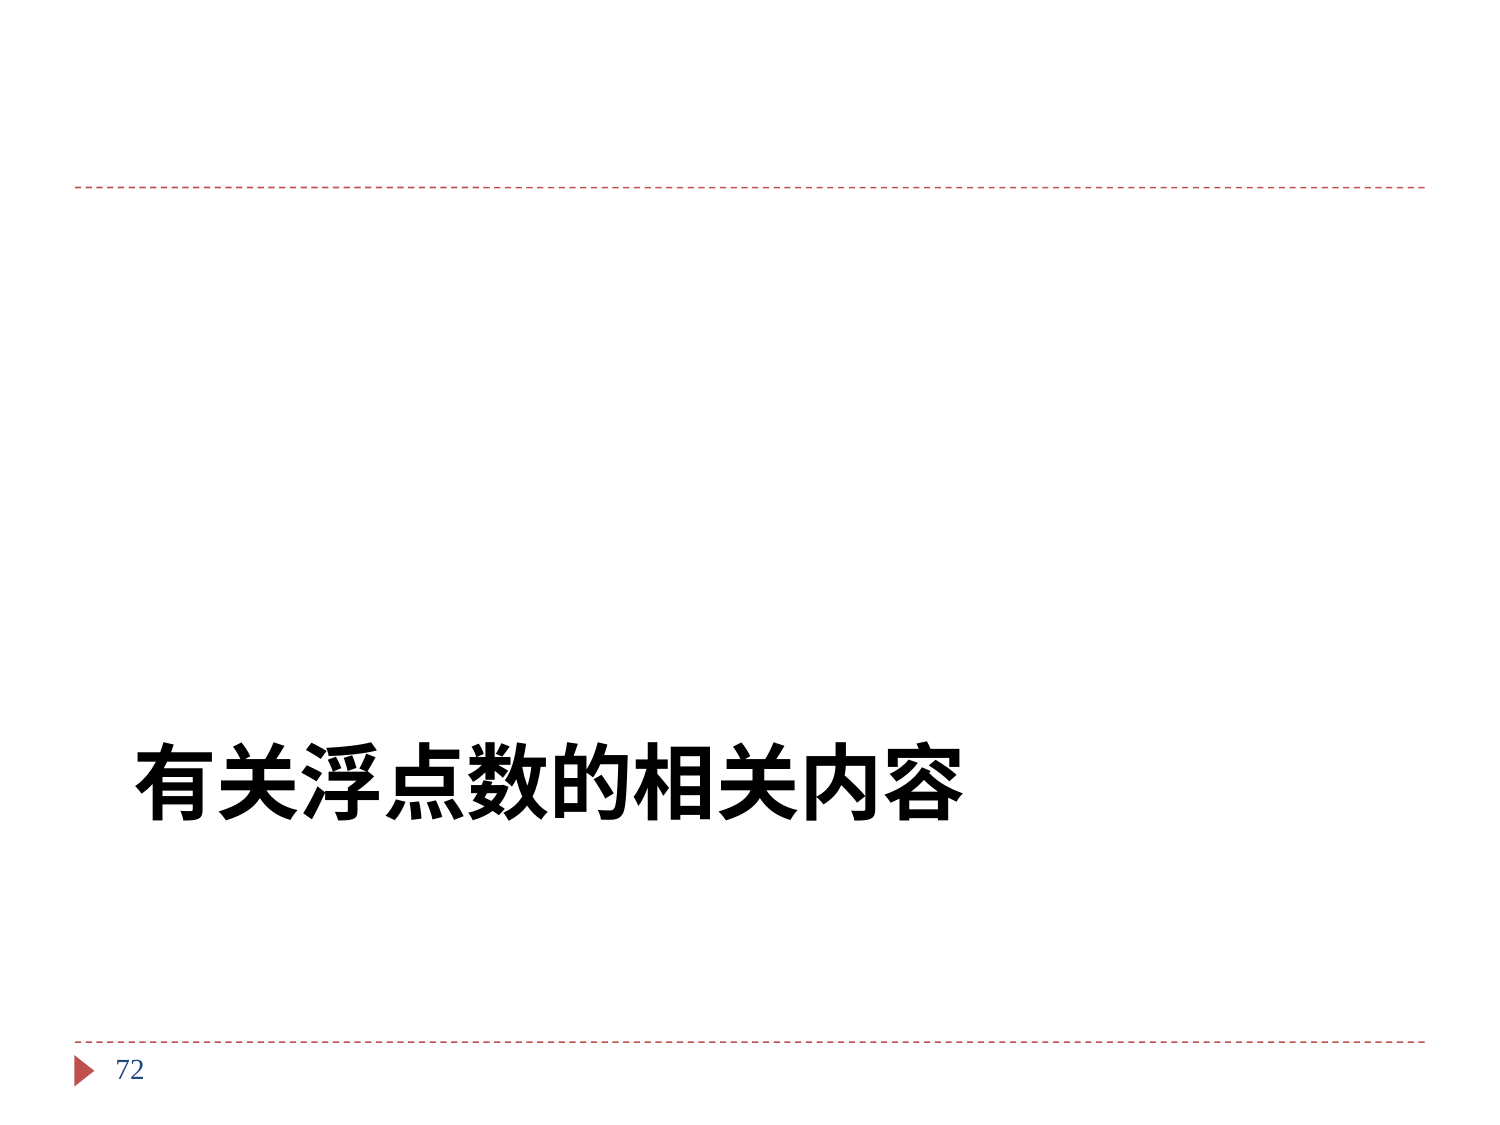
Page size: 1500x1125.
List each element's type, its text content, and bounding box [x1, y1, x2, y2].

slide_number 72 [100, 1042, 426, 1103]
title 有关浮点数的相关内容 [118, 722, 1394, 947]
